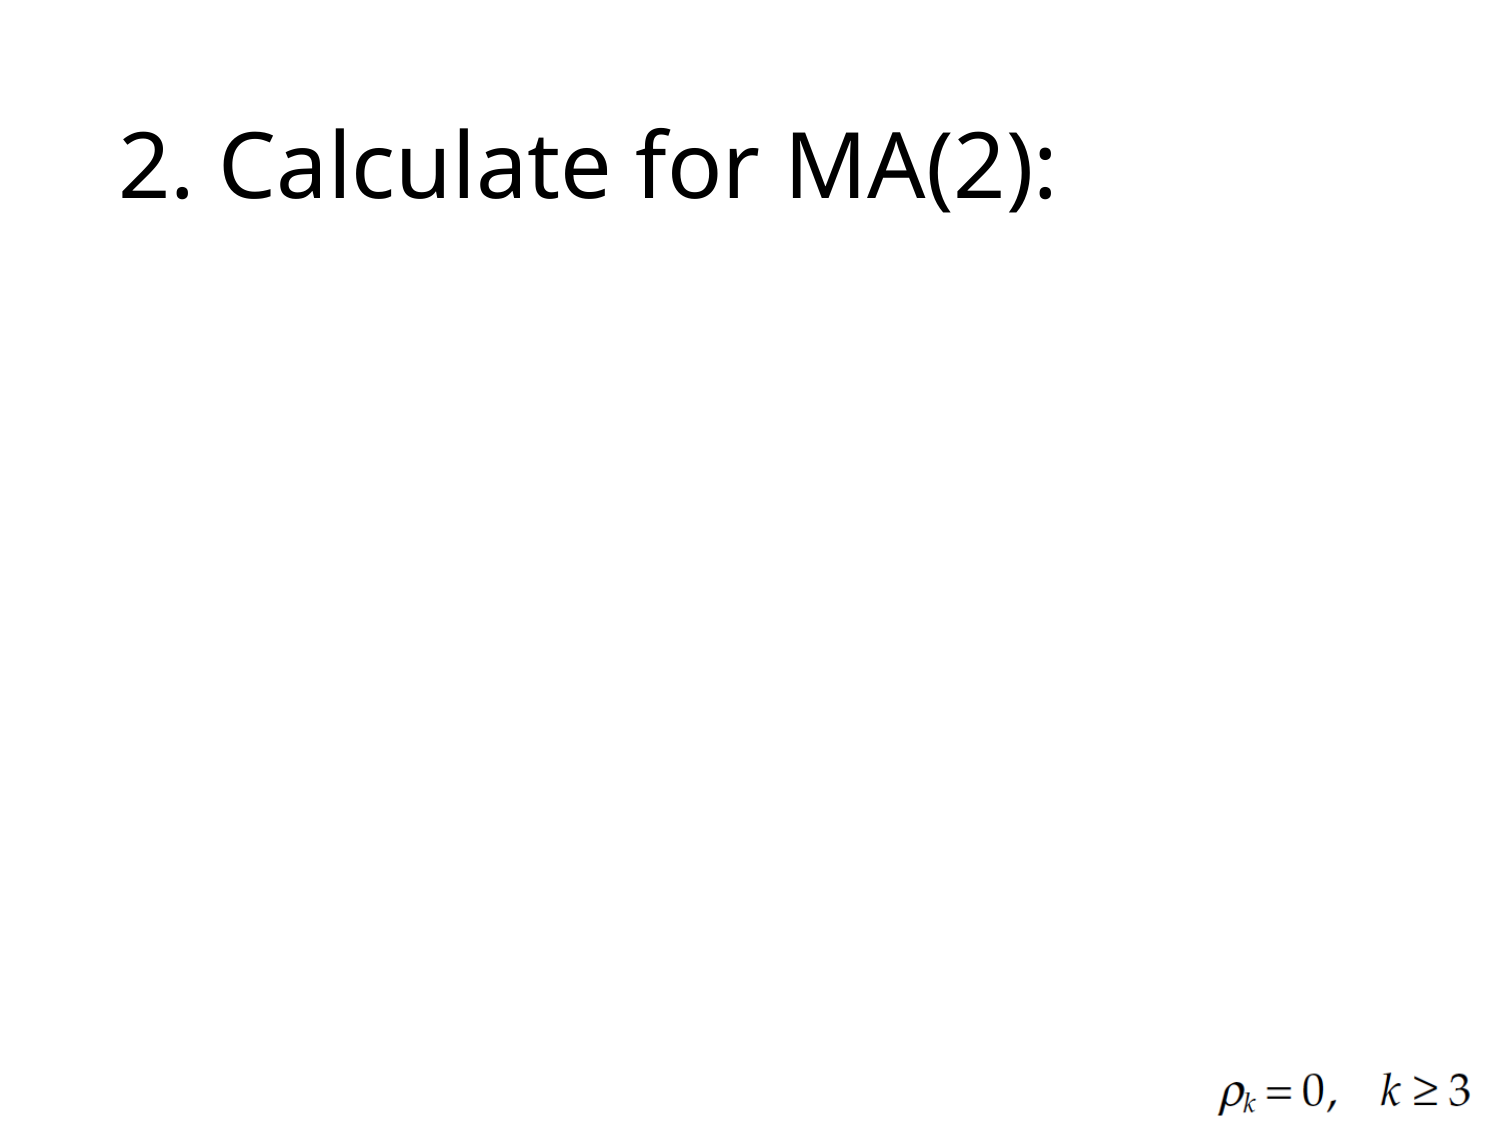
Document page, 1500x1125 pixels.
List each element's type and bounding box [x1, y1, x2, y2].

picture [1208, 1060, 1471, 1125]
